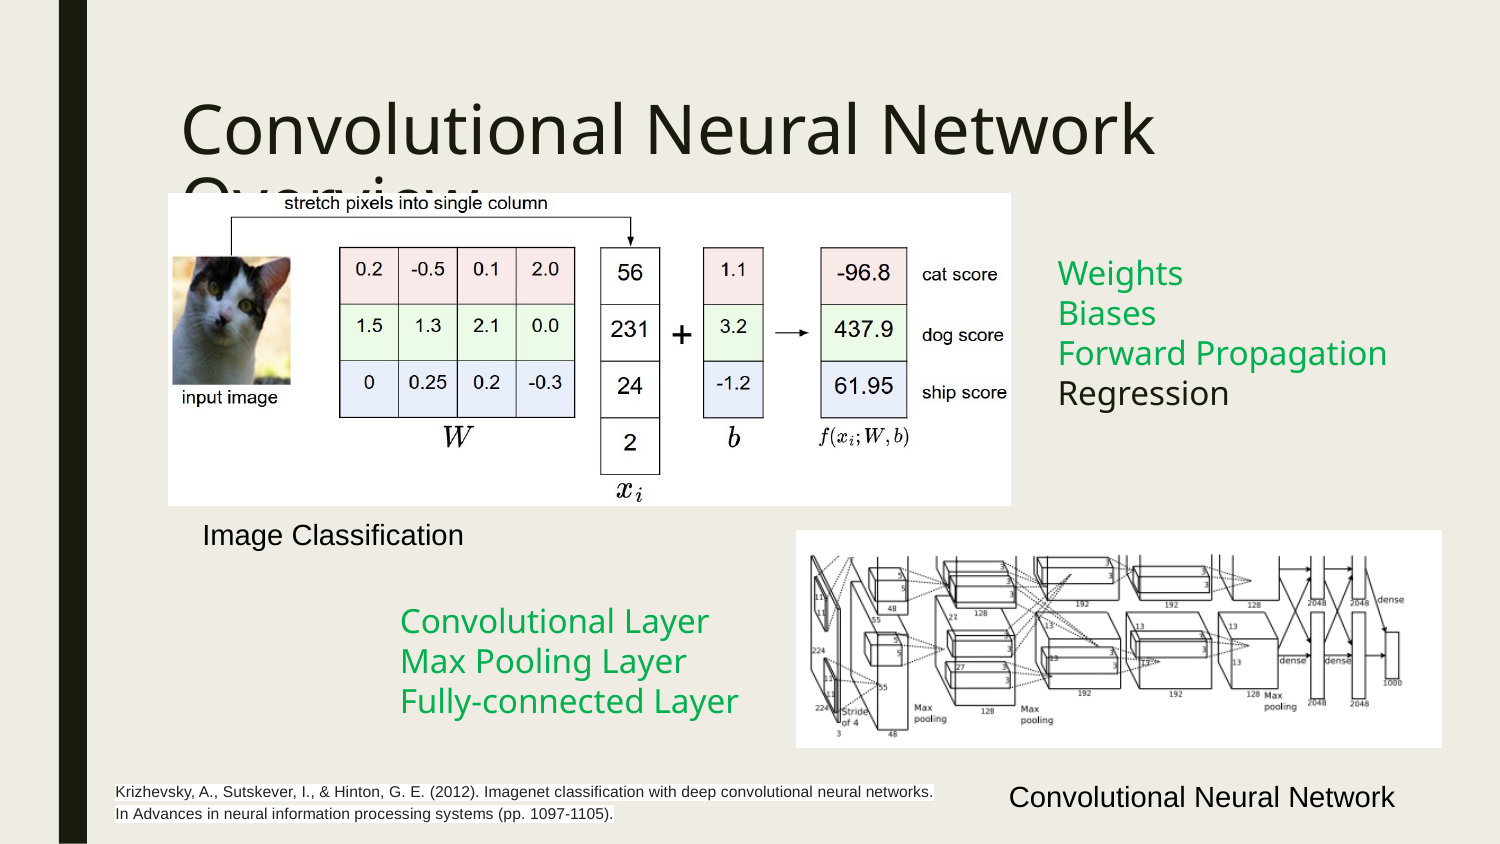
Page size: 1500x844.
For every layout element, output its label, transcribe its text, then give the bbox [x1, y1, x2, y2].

text_box Convolutional Layer Max Pooling Layer Fully-connected Layer [385, 592, 755, 768]
text_box Image Classification [187, 514, 480, 559]
picture [796, 530, 1442, 748]
text_box Weights Biases Forward Propagation Regression [1042, 244, 1404, 455]
text_box Krizhevsky, A., Sutskever, I., & Hinton, G. E. (2012). Imagenet classification with deep convolutional neural networks. In Advances in neural information processing systems (pp. 1097-1105). [100, 772, 974, 830]
text_box Convolutional Neural Network [994, 770, 1411, 821]
title Convolutional Neural Network Overview [168, 84, 1442, 268]
picture [168, 193, 1011, 506]
